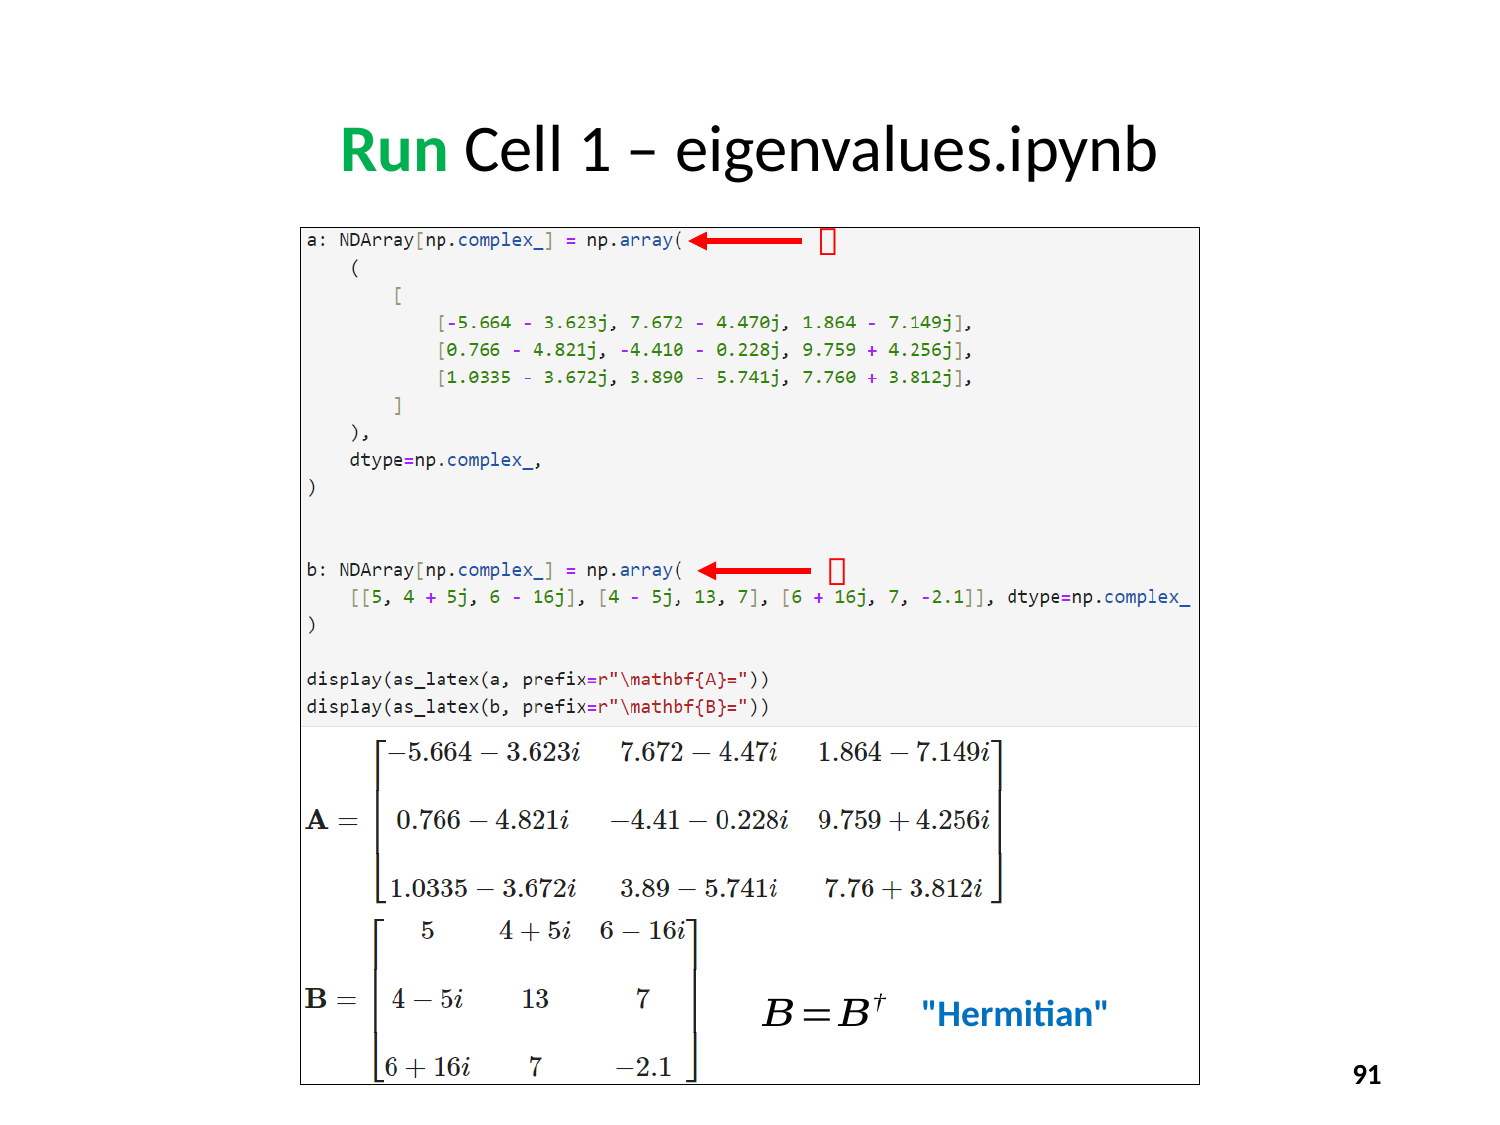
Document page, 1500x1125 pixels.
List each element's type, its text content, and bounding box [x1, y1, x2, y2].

picture [300, 227, 1200, 1085]
title Run Cell 1 – eigenvalues.ipynb [103, 59, 1397, 241]
slide_number 91 [1059, 1042, 1397, 1103]
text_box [688, 210, 865, 272]
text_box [697, 540, 874, 602]
